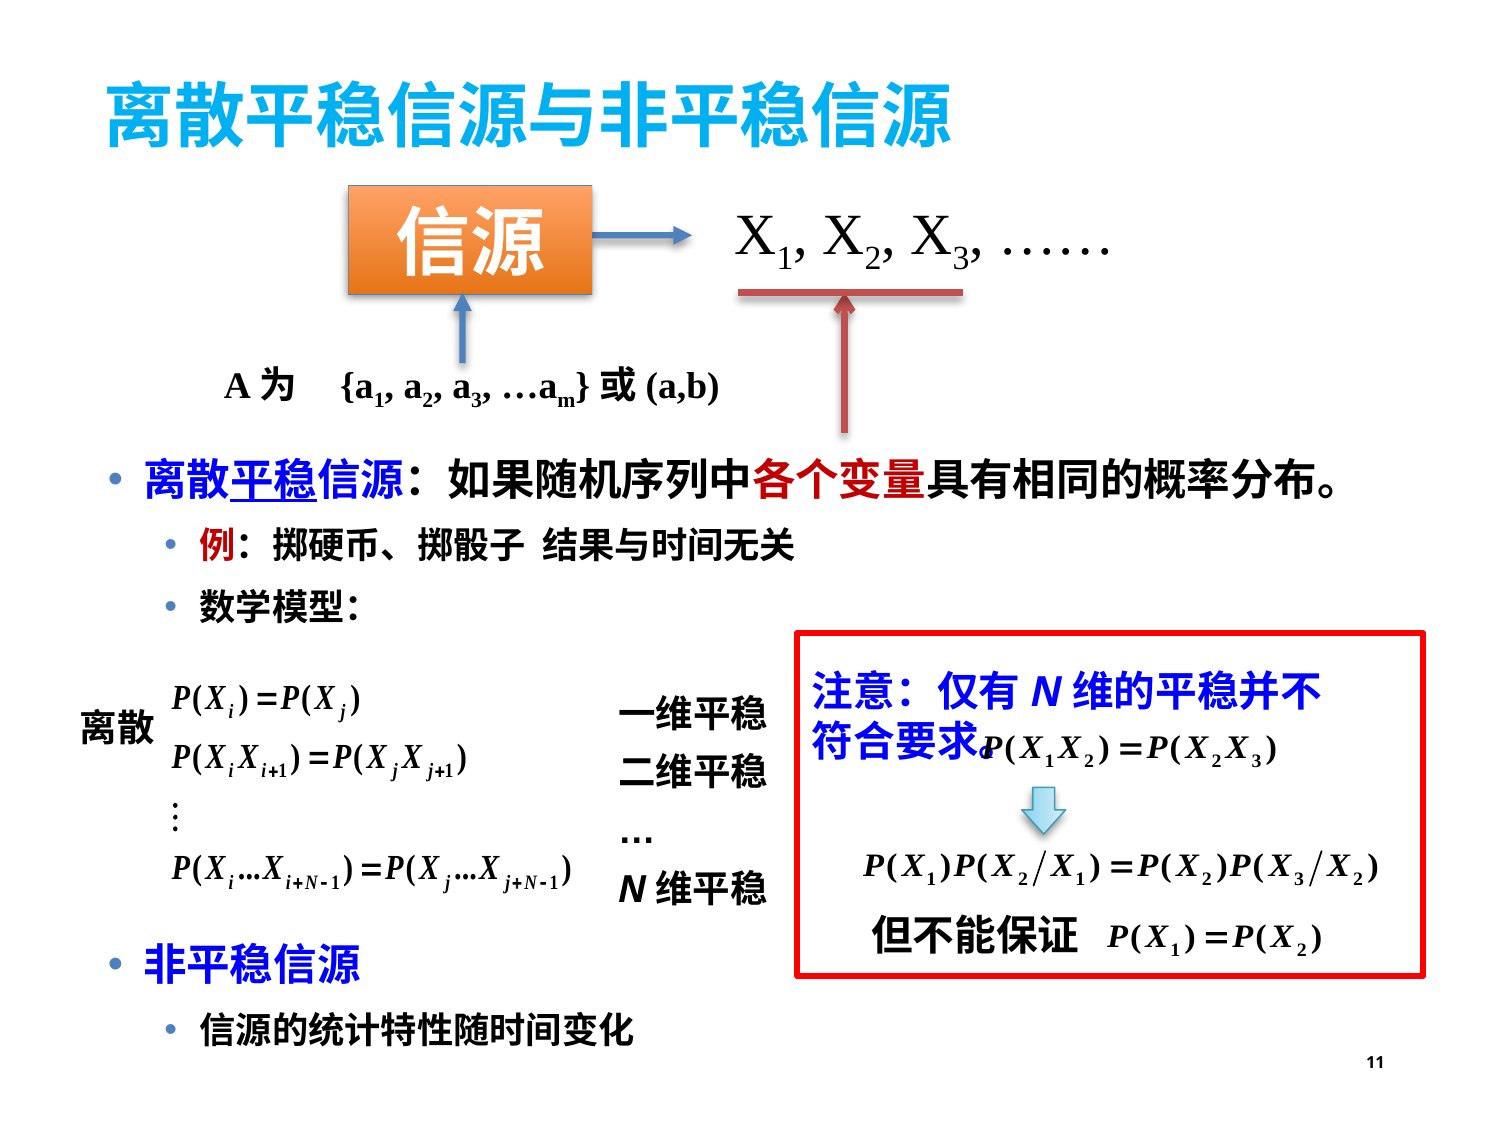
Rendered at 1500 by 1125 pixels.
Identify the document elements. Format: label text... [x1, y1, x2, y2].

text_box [64, 668, 791, 915]
slide_number 11 [1074, 1024, 1400, 1103]
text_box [796, 656, 1386, 968]
slide_number 88 [845, 295, 957, 422]
text_box [794, 630, 1426, 979]
list 离散平稳信源：如果随机序列中各个变量具有相同的概率分布。 例：掷硬币、掷骰子 结果与时间无关 数学模型： 非平稳信源 信源的统计特性随时间变化 [92, 444, 1406, 667]
title 离散平稳信源与非平稳信源 [88, 30, 1412, 164]
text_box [123, 172, 1136, 422]
slide_number 88 [743, 295, 844, 422]
list 离散平稳信源：如果随机序列中各个变量具有相同的概率分布。 例：掷硬币、掷骰子 结果与时间无关 数学模型： 非平稳信源 信源的统计特性随时间变化 [92, 926, 1406, 1059]
